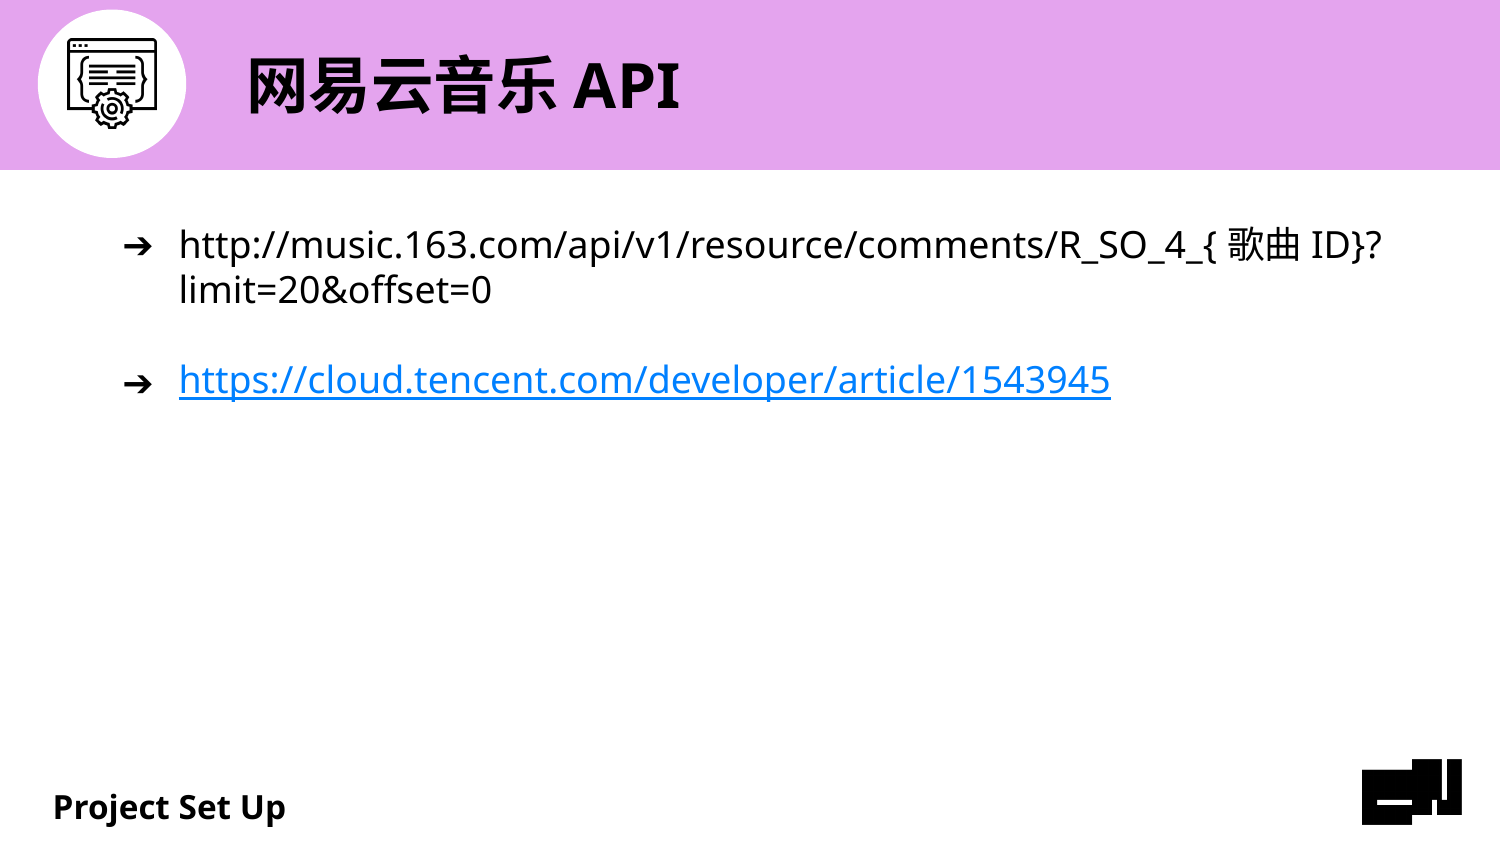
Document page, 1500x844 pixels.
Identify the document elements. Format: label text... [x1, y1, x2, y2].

picture [67, 38, 157, 129]
list http://music.163.com/api/v1/resource/comments/R_SO_4_{歌曲ID}?limit=20&offset=0 https://cloud.tencent.com/developer/article/1543945 [88, 206, 1425, 751]
title 网易云音乐API [231, 9, 1463, 158]
picture [1362, 759, 1462, 825]
